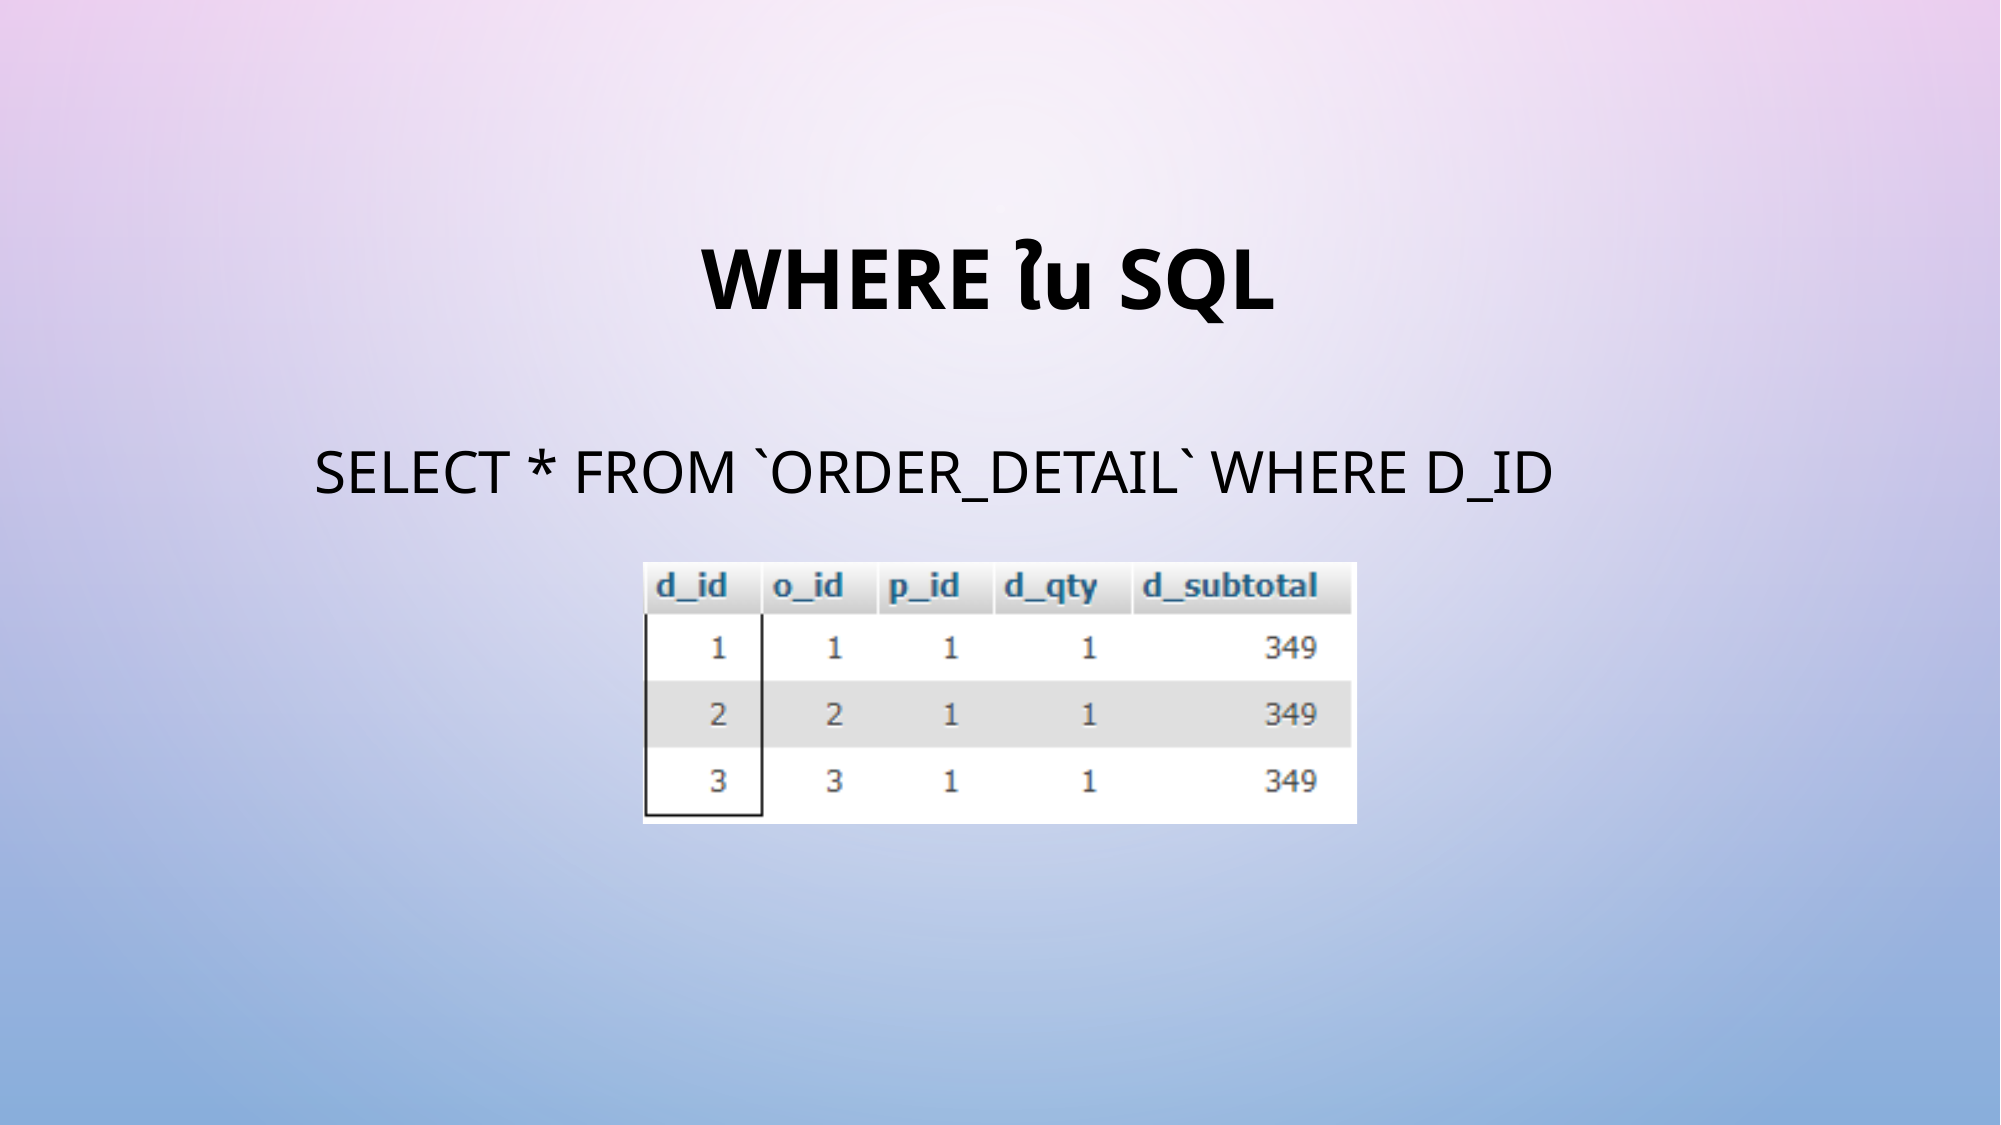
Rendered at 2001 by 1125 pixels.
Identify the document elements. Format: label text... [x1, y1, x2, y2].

list SELECT * FROM `order_detail` WHERE d_id [149, 413, 1851, 976]
picture [642, 562, 1358, 824]
title fungtion admin [0, 0, 2000, 615]
title where ใน sql [149, 152, 1851, 413]
